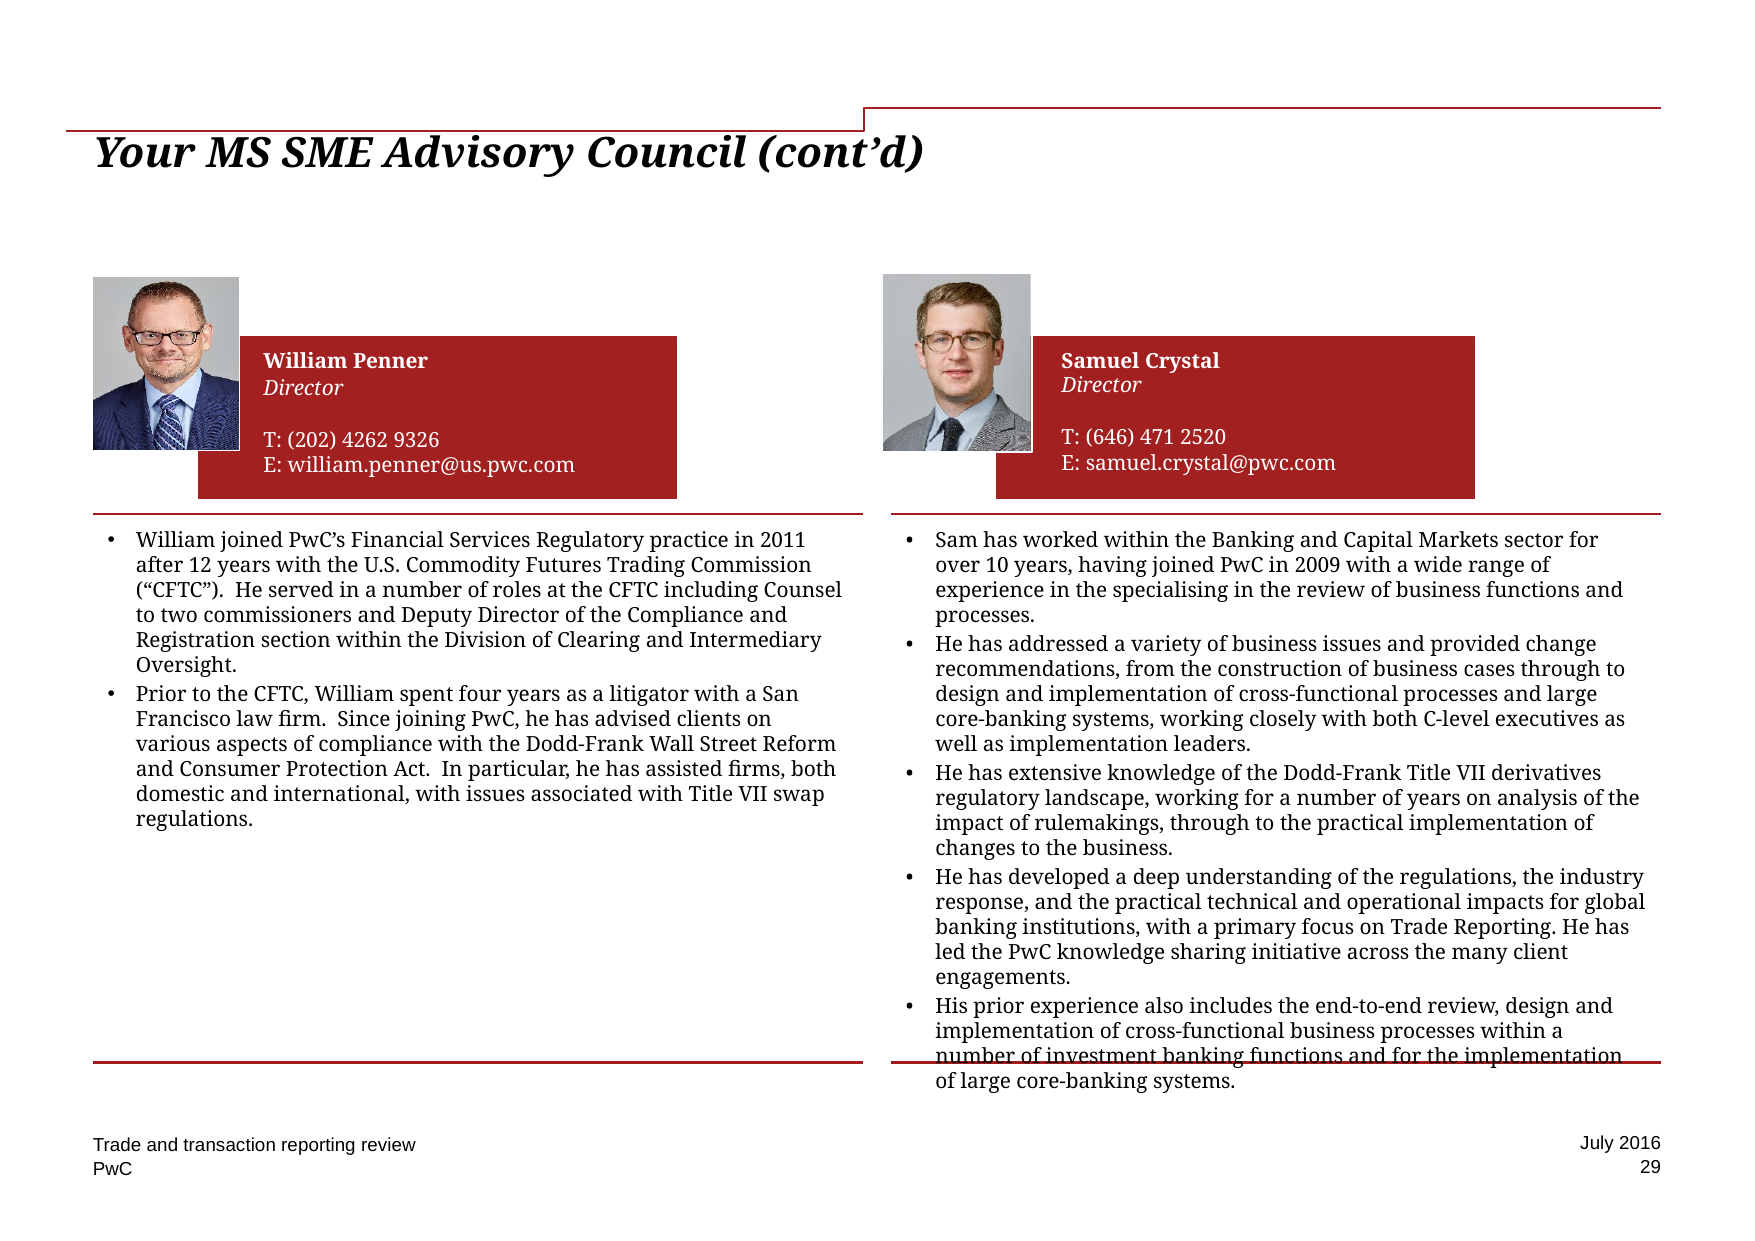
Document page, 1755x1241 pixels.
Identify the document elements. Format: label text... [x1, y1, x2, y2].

footer Trade and transaction reporting review [93, 1130, 677, 1156]
text_box William joined PwC’s Financial Services Regulatory practice in 2011 after 12 years with the U.S. Commodity Futures Trading Commission (“CFTC”). He served in a number of roles at the CFTC including Counsel to two commissioners and Deputy Director of the Compliance and Registration section within the Division of Clearing and Intermediary Oversight. Prior to the CFTC, William spent four years as a litigator with a San Francisco law firm. Since joining PwC, he has advised clients on various aspects of compliance with the Dodd-Frank Wall Street Reform and Consumer Protection Act. In particular, he has assisted firms, both domestic and international, with issues associated with Title VII swap regulations. [92, 521, 863, 838]
picture [92, 276, 240, 451]
text_box Sam has worked within the Banking and Capital Markets sector for over 10 years, having joined PwC in 2009 with a wide range of experience in the specialising in the review of business functions and processes. He has addressed a variety of business issues and provided change recommendations, from the construction of business cases through to design and implementation of cross-functional processes and large core-banking systems, working closely with both C-level executives as well as implementation leaders. He has extensive knowledge of the Dodd-Frank Title VII derivatives regulatory landscape, working for a number of years on analysis of the impact of rulemakings, through to the practical implementation of changes to the business. He has developed a deep understanding of the regulations, the industry response, and the practical technical and operational impacts for global banking institutions, with a primary focus on Trade Reporting. He has led the PwC knowledge sharing initiative across the many client engagements. His prior experience also includes the end-to-end review, design and implementation of cross-functional business processes within a number of investment banking functions and for the implementation of large core-banking systems. [891, 520, 1662, 1061]
picture [882, 273, 1031, 452]
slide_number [1368, 1130, 1662, 1156]
text_box William Penner Director T: (202) 4262 9326 E: william.penner@us.pwc.com [196, 335, 679, 500]
slide_number 29 [1368, 1156, 1662, 1180]
text_box Sam has worked within the Banking and Capital Markets sector for over 10 years, having joined PwC in 2009 with a wide range of experience in the specialising in the review of business functions and processes. He has addressed a variety of business issues and provided change recommendations, from the construction of business cases through to design and implementation of cross-functional processes and large core-banking systems, working closely with both C-level executives as well as implementation leaders. He has extensive knowledge of the Dodd-Frank Title VII derivatives regulatory landscape, working for a number of years on analysis of the impact of rulemakings, through to the practical implementation of changes to the business. He has developed a deep understanding of the regulations, the industry response, and the practical technical and operational impacts for global banking institutions, with a primary focus on Trade Reporting. He has led the PwC knowledge sharing initiative across the many client engagements. His prior experience also includes the end-to-end review, design and implementation of cross-functional business processes within a number of investment banking functions and for the implementation of large core-banking systems. [891, 1068, 1662, 1101]
title Your MS SME Advisory Council (cont’d) [93, 126, 1662, 273]
text_box Samuel Crystal Director T: (646) 471 2520 E: samuel.crystal@pwc.com [994, 335, 1477, 500]
